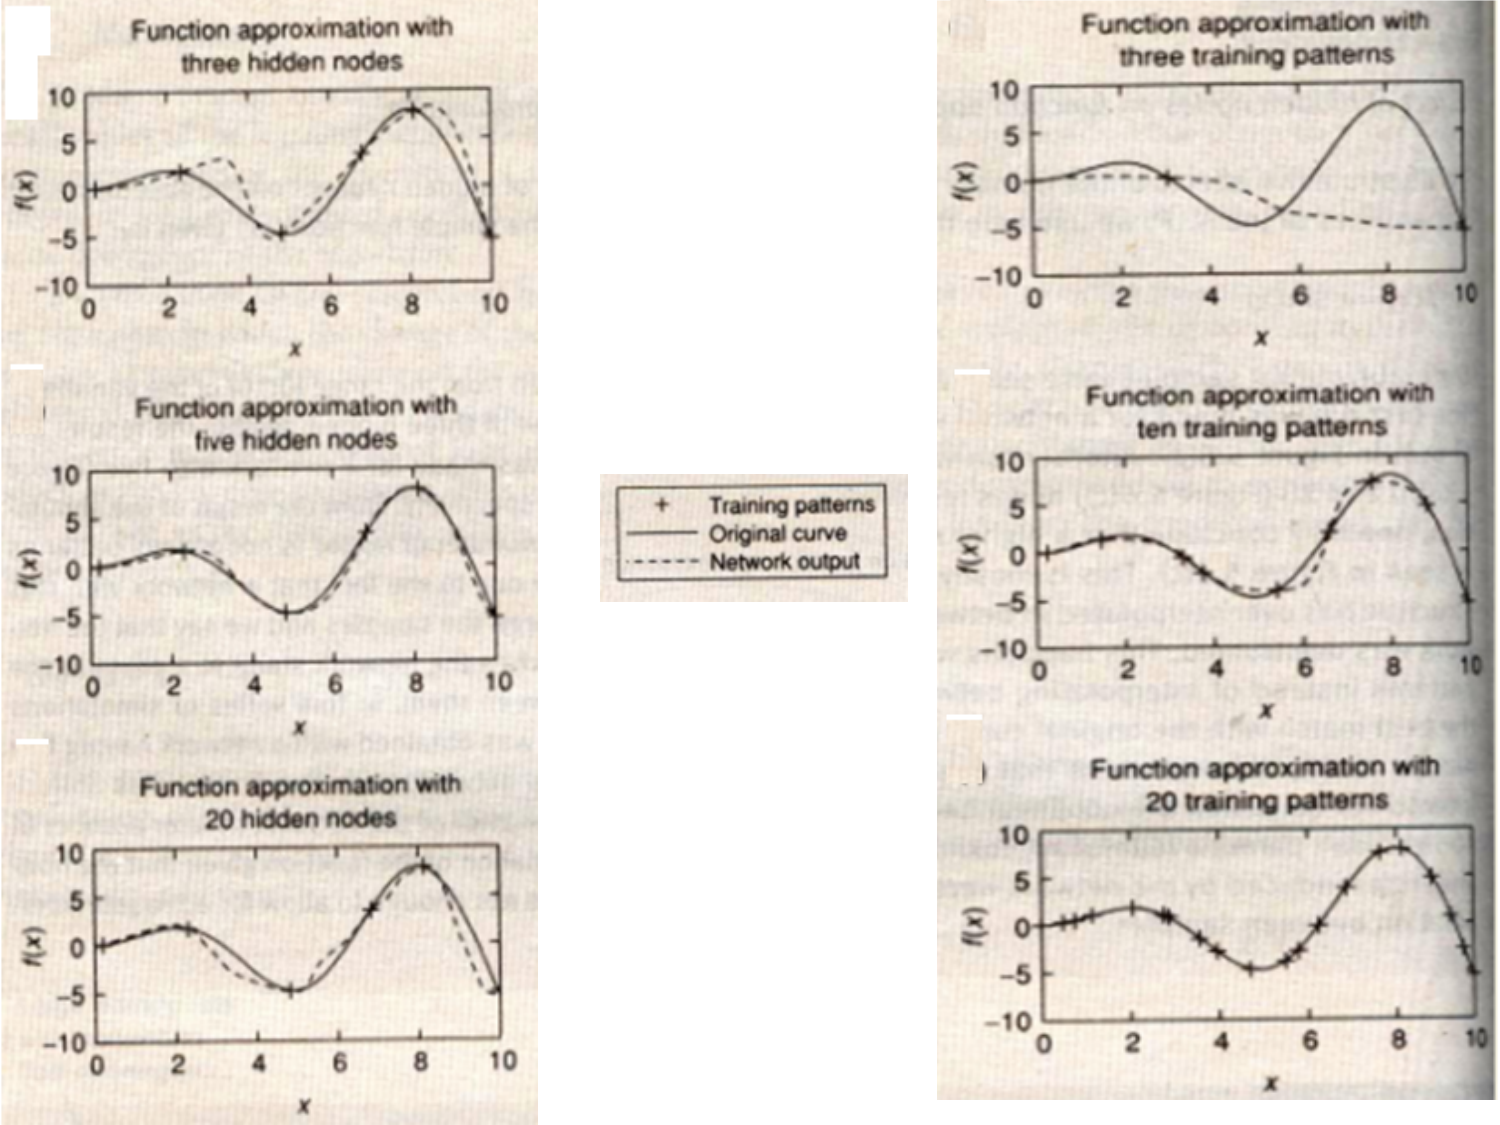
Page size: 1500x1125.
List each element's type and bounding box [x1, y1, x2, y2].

picture [0, 0, 538, 1125]
picture [599, 474, 908, 602]
picture [937, 0, 1500, 1101]
